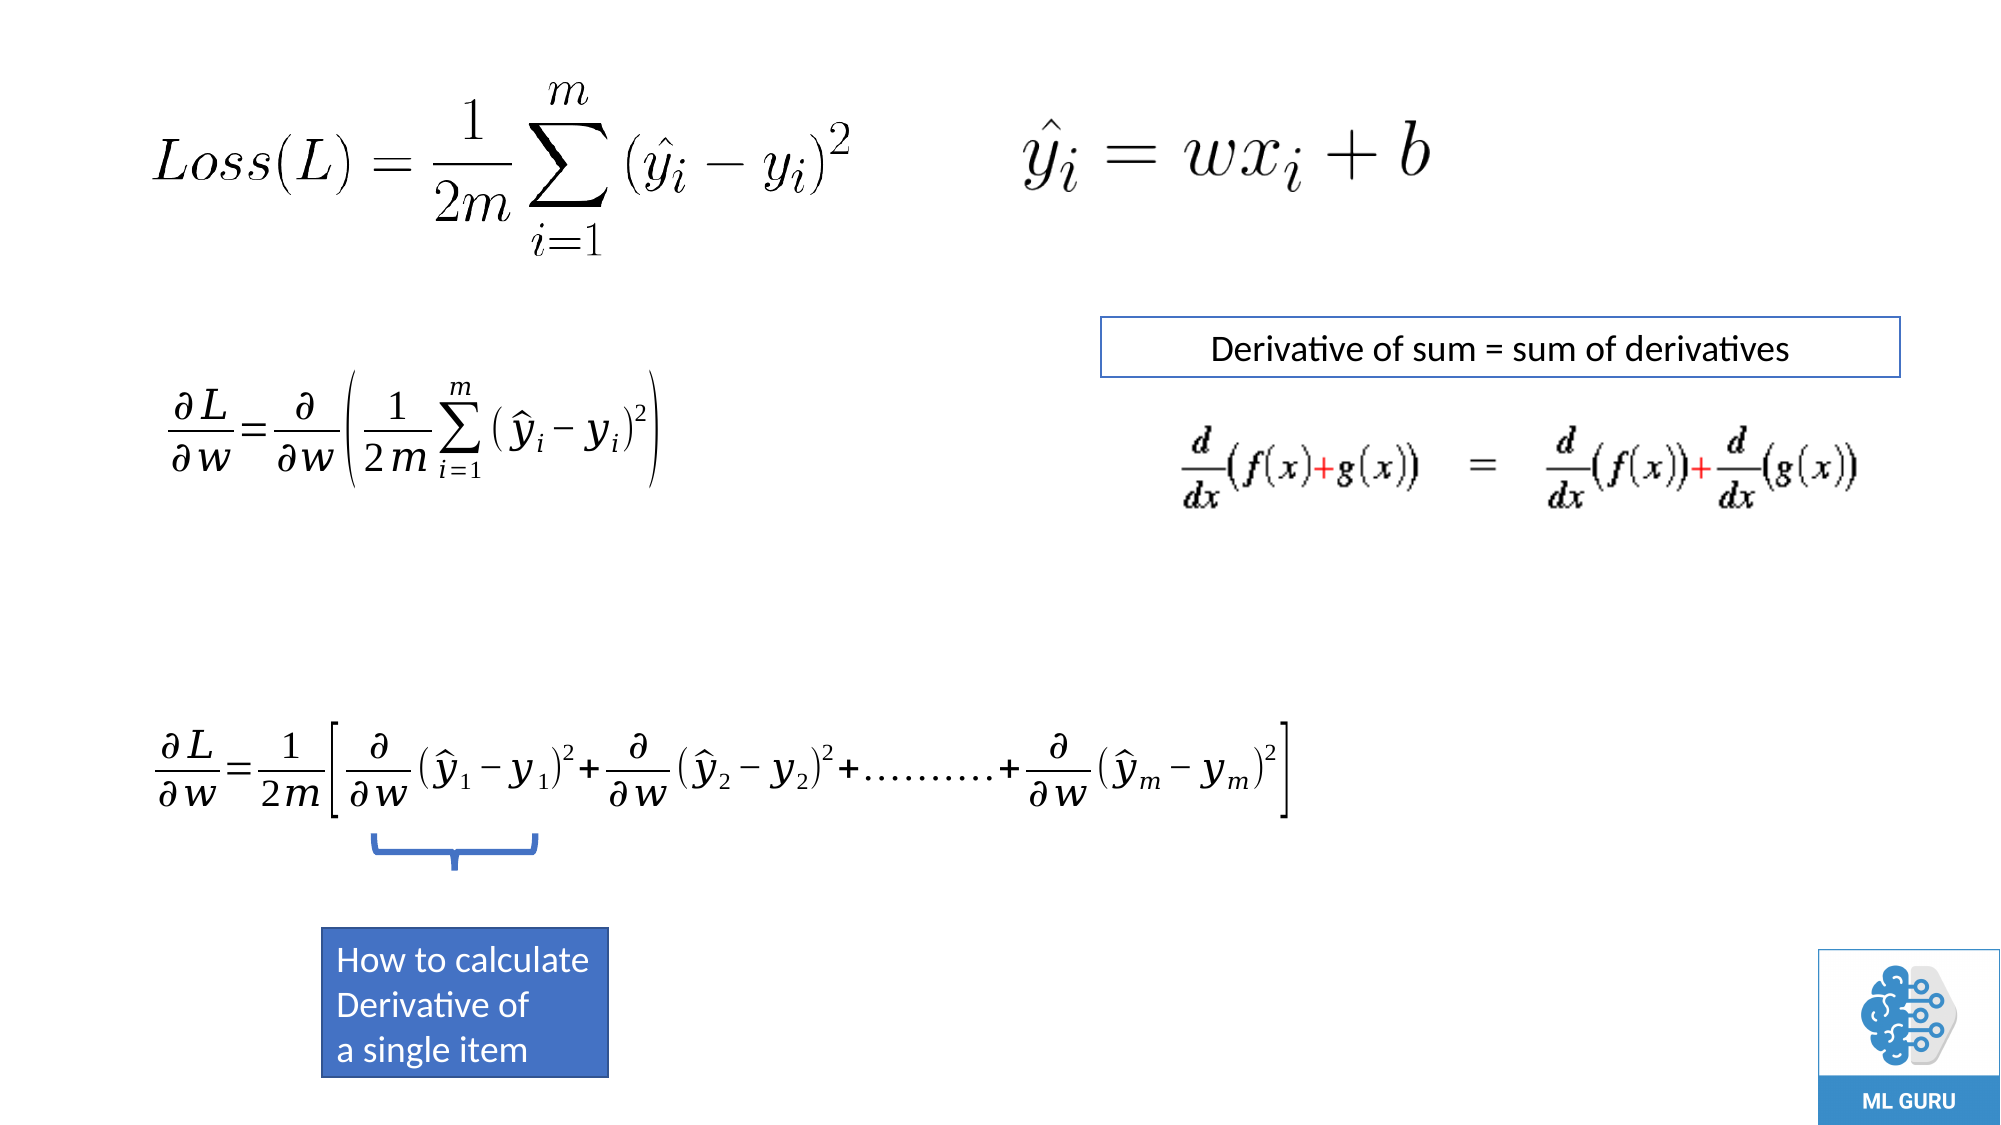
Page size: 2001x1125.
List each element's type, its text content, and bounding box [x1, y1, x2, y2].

text_box [373, 833, 536, 871]
text_box Derivative of sum = sum of derivatives [1100, 316, 1901, 378]
picture [152, 82, 849, 256]
picture [1178, 422, 1863, 534]
text_box How to calculate Derivative of a single item [321, 927, 609, 1078]
picture [1818, 949, 2000, 1125]
picture [1022, 118, 1430, 192]
